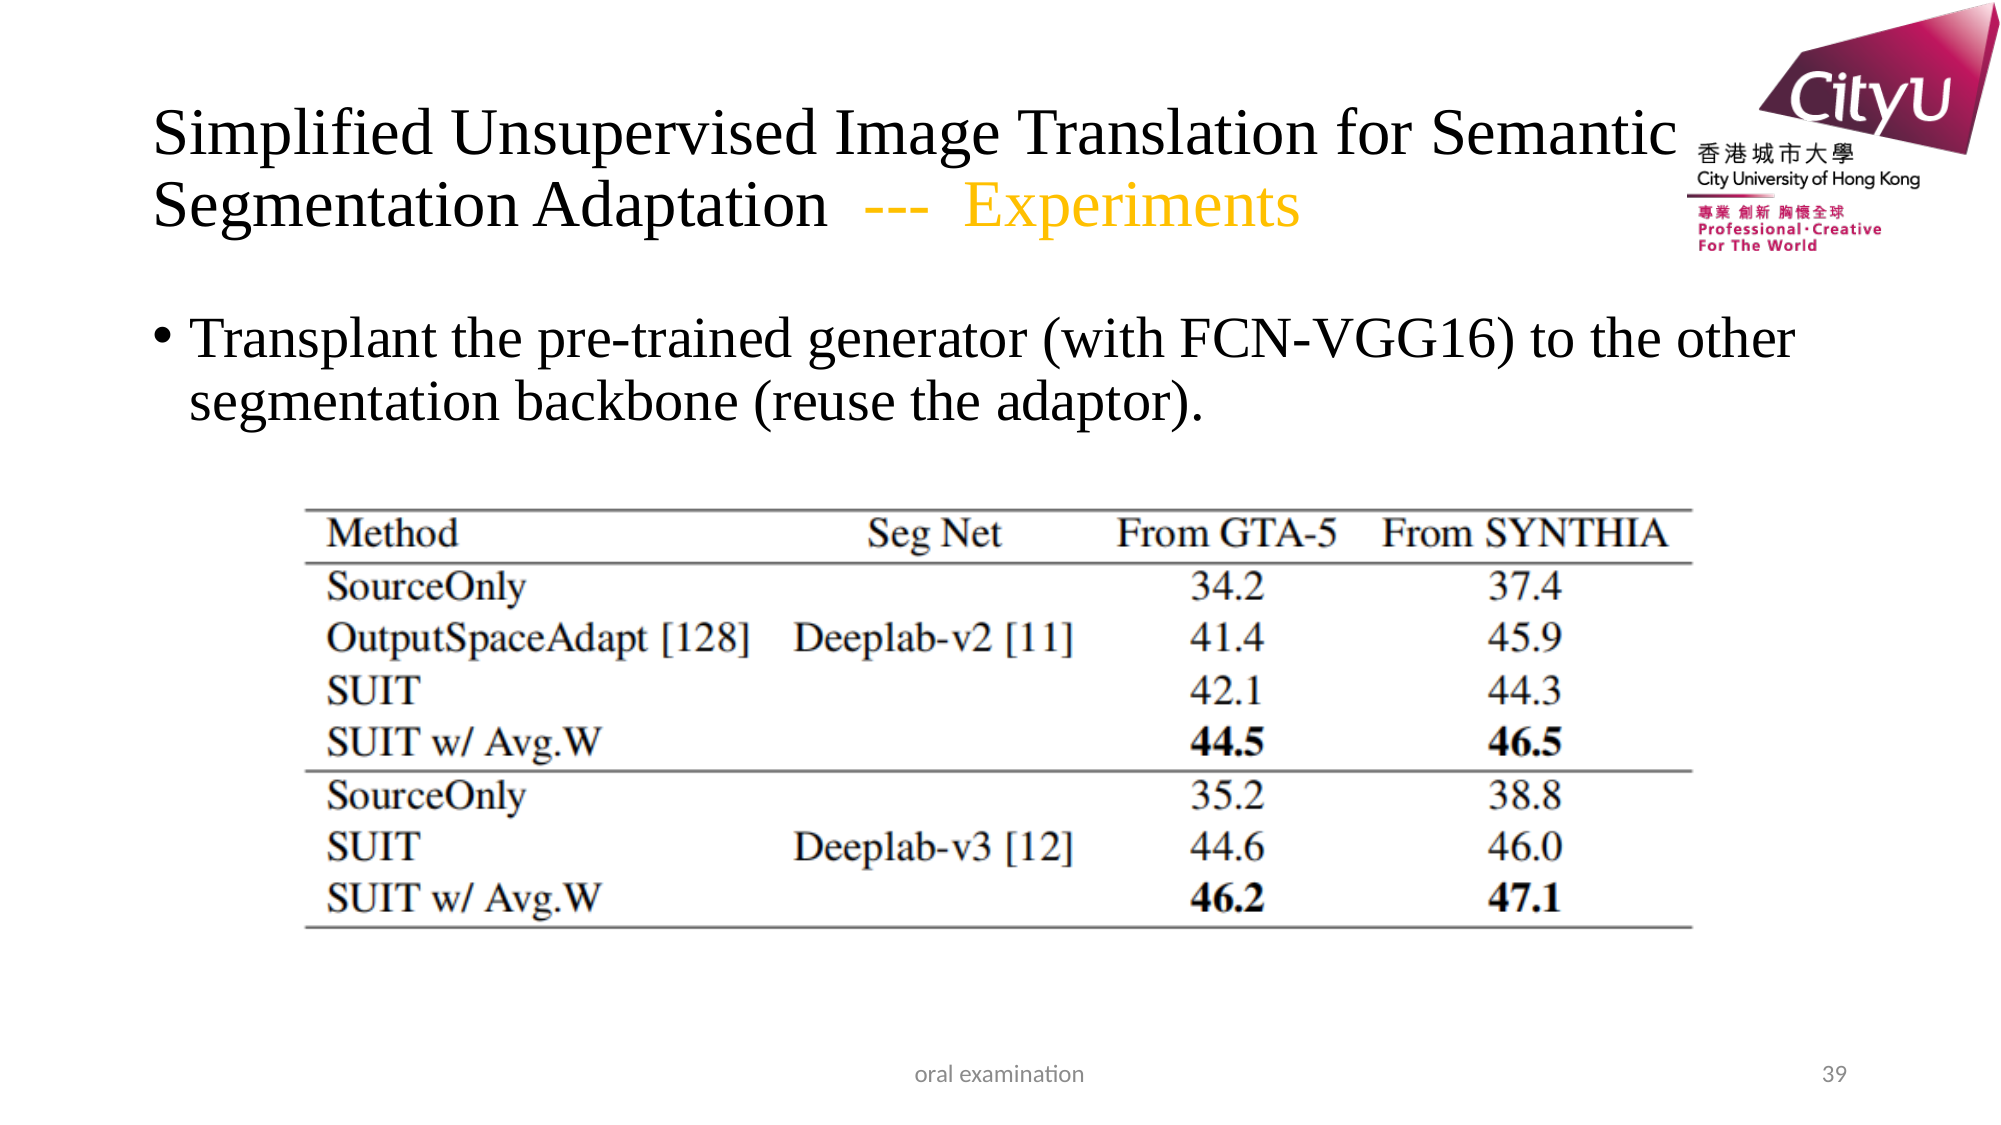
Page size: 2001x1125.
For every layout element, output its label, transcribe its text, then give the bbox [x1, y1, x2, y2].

picture [301, 504, 1699, 936]
footer oral examination [662, 1042, 1338, 1103]
picture [1687, 1, 2000, 252]
list Transplant the pre-trained generator (with FCN-VGG16) to the other segmentation backbone (reuse the adaptor). [137, 299, 1863, 1014]
slide_number 39 [1412, 1042, 1863, 1103]
title Simplified Unsupervised Image Translation for Semantic Segmentation Adaptation --- Experiments [137, 59, 1863, 278]
